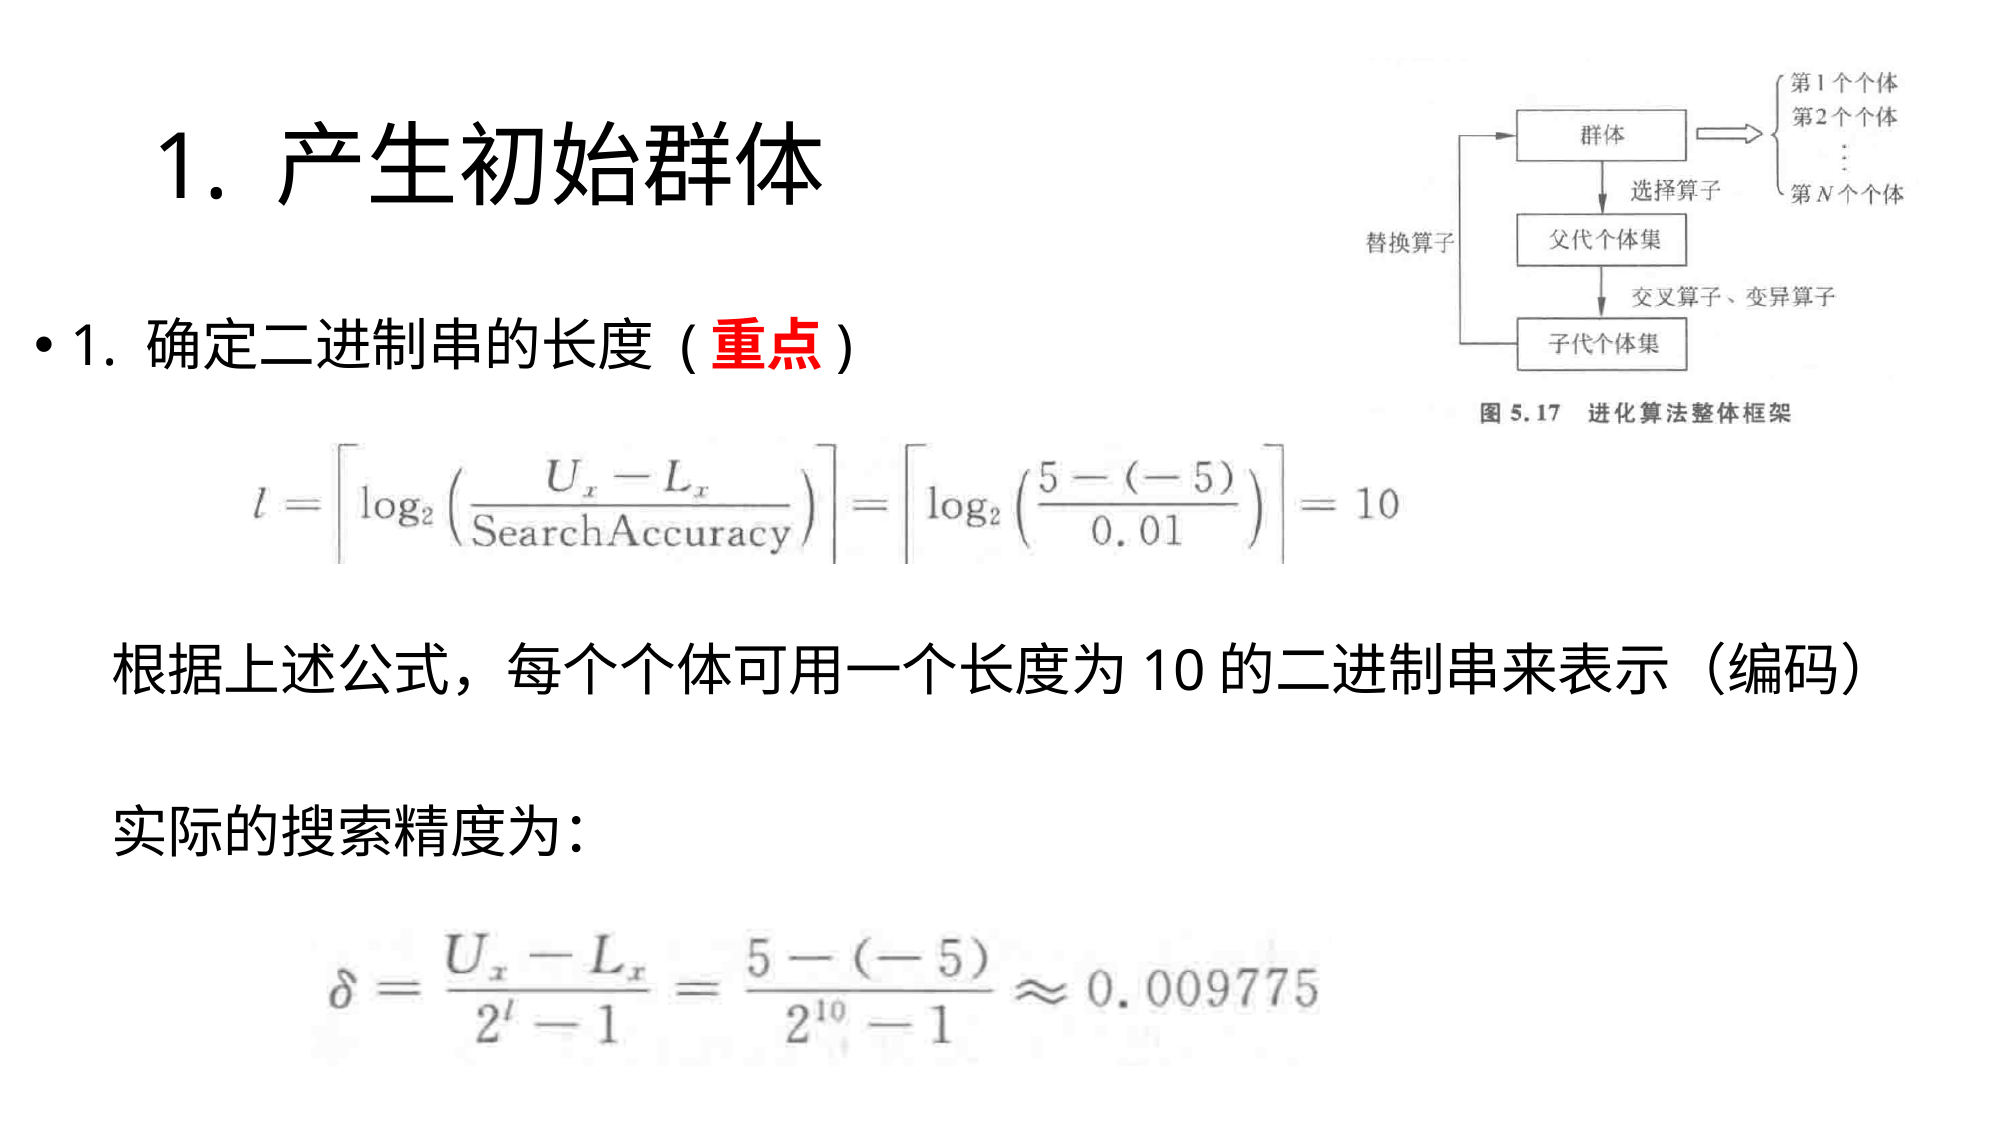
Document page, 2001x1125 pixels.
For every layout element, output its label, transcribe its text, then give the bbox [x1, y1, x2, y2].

picture [1356, 58, 1919, 428]
picture [232, 436, 1410, 565]
picture [311, 898, 1331, 1066]
list 1. 确定二进制串的长度 (重点) 根据上述公式，每个个体可用一个长度为10的二进制串来表示（编码） 实际的搜索精度为： [19, 309, 1919, 1014]
title 1. 产生初始群体 [137, 59, 1356, 278]
